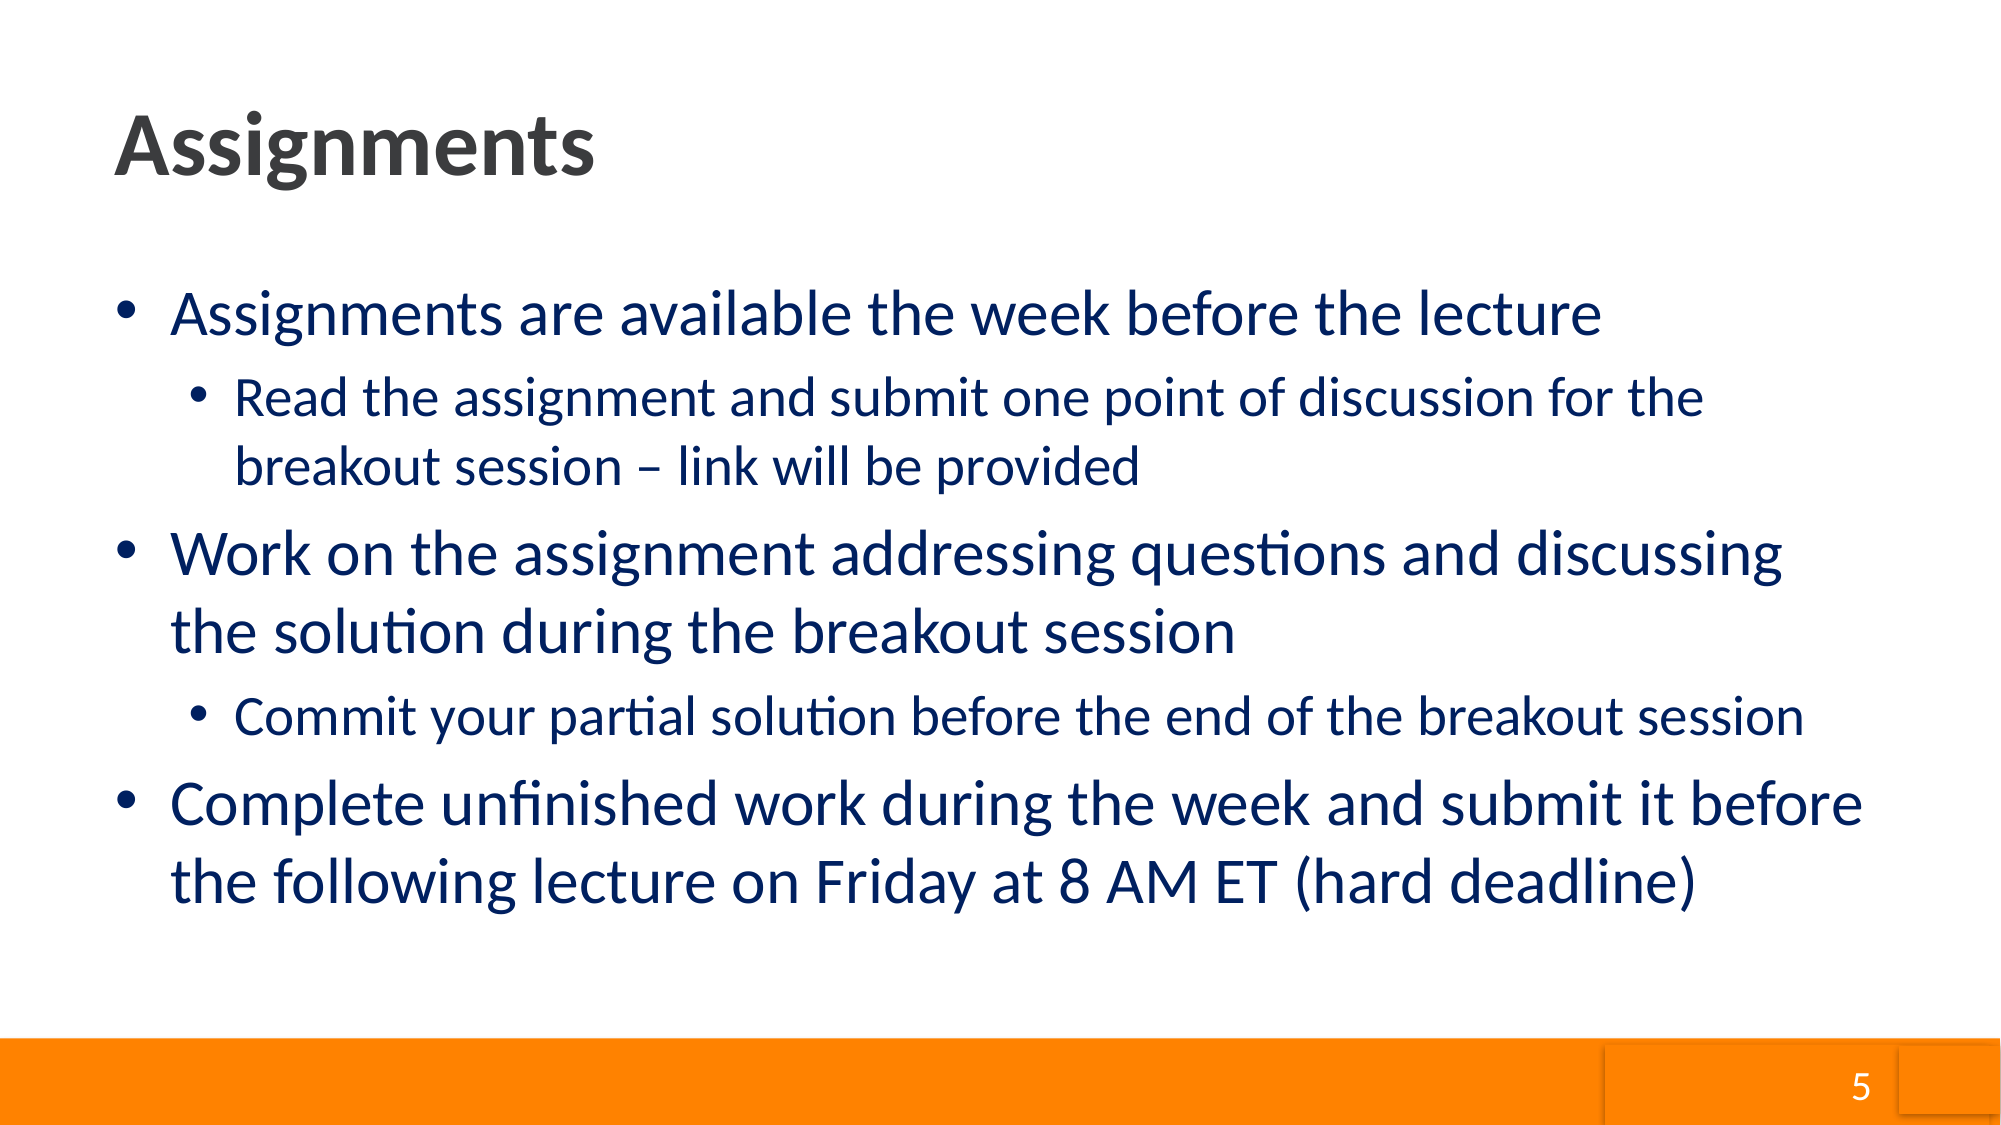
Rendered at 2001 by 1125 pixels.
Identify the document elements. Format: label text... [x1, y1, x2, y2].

slide_number 5 [1420, 1053, 1887, 1114]
list Assignments are available the week before the lecture Read the assignment and submit one point of discussion for the breakout session – link will be provided Work on the assignment addressing questions and discussing the solution during the breakout session Commit your partial solution before the end of the breakout session Complete unfinished work during the week and submit it before the following lecture on Friday at 8 AM ET (hard deadline) [99, 262, 1900, 1005]
title Assignments [99, 45, 1900, 233]
